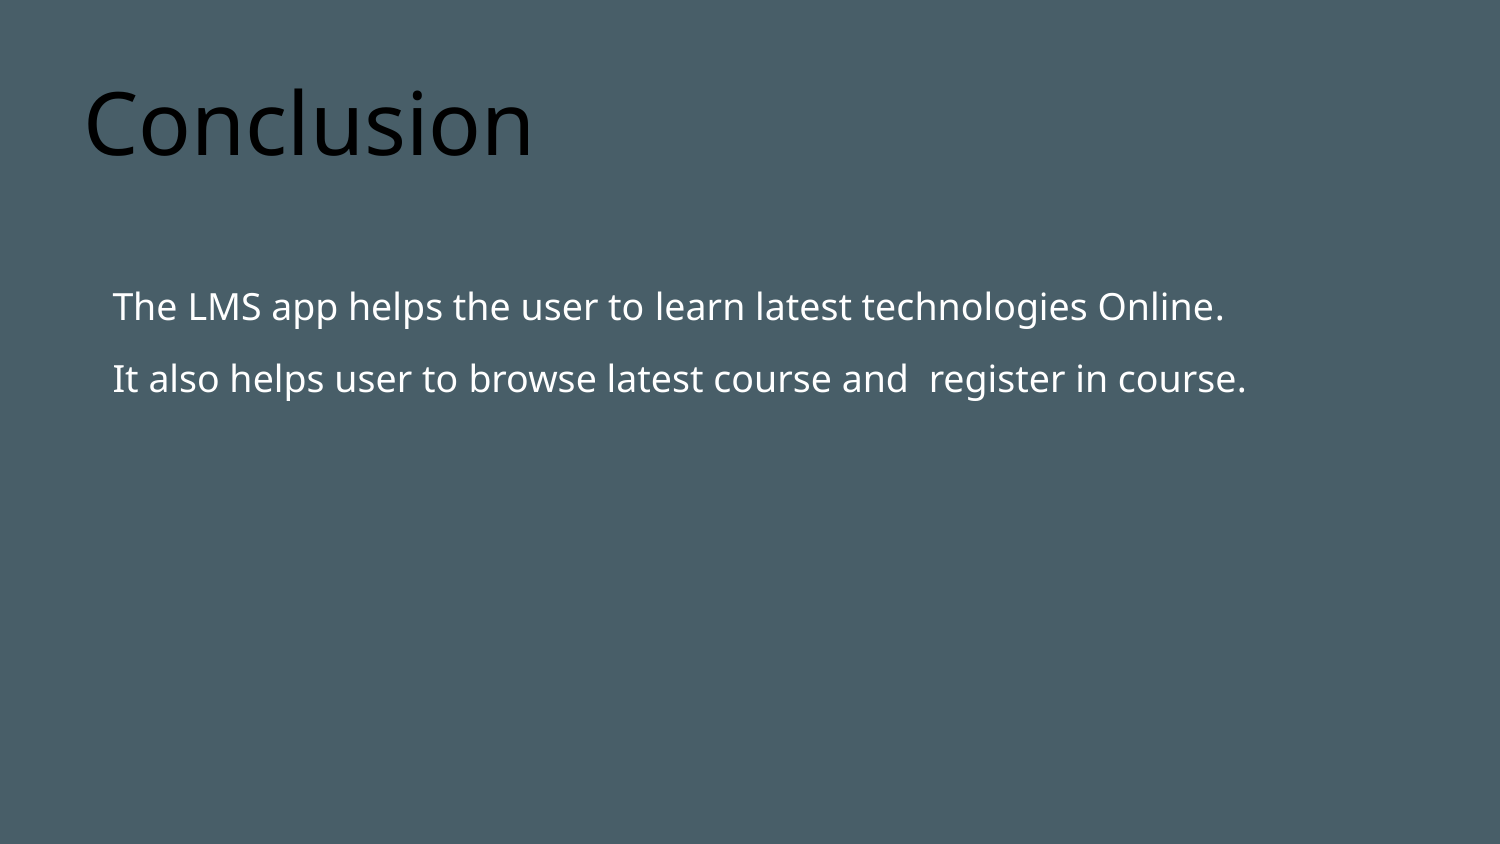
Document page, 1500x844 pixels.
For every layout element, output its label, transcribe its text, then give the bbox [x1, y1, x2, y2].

title Conclusion [0, 0, 1500, 188]
list The LMS app helps the user to learn latest technologies Online. It also helps user to browse latest course and register in course. [0, 188, 1500, 844]
